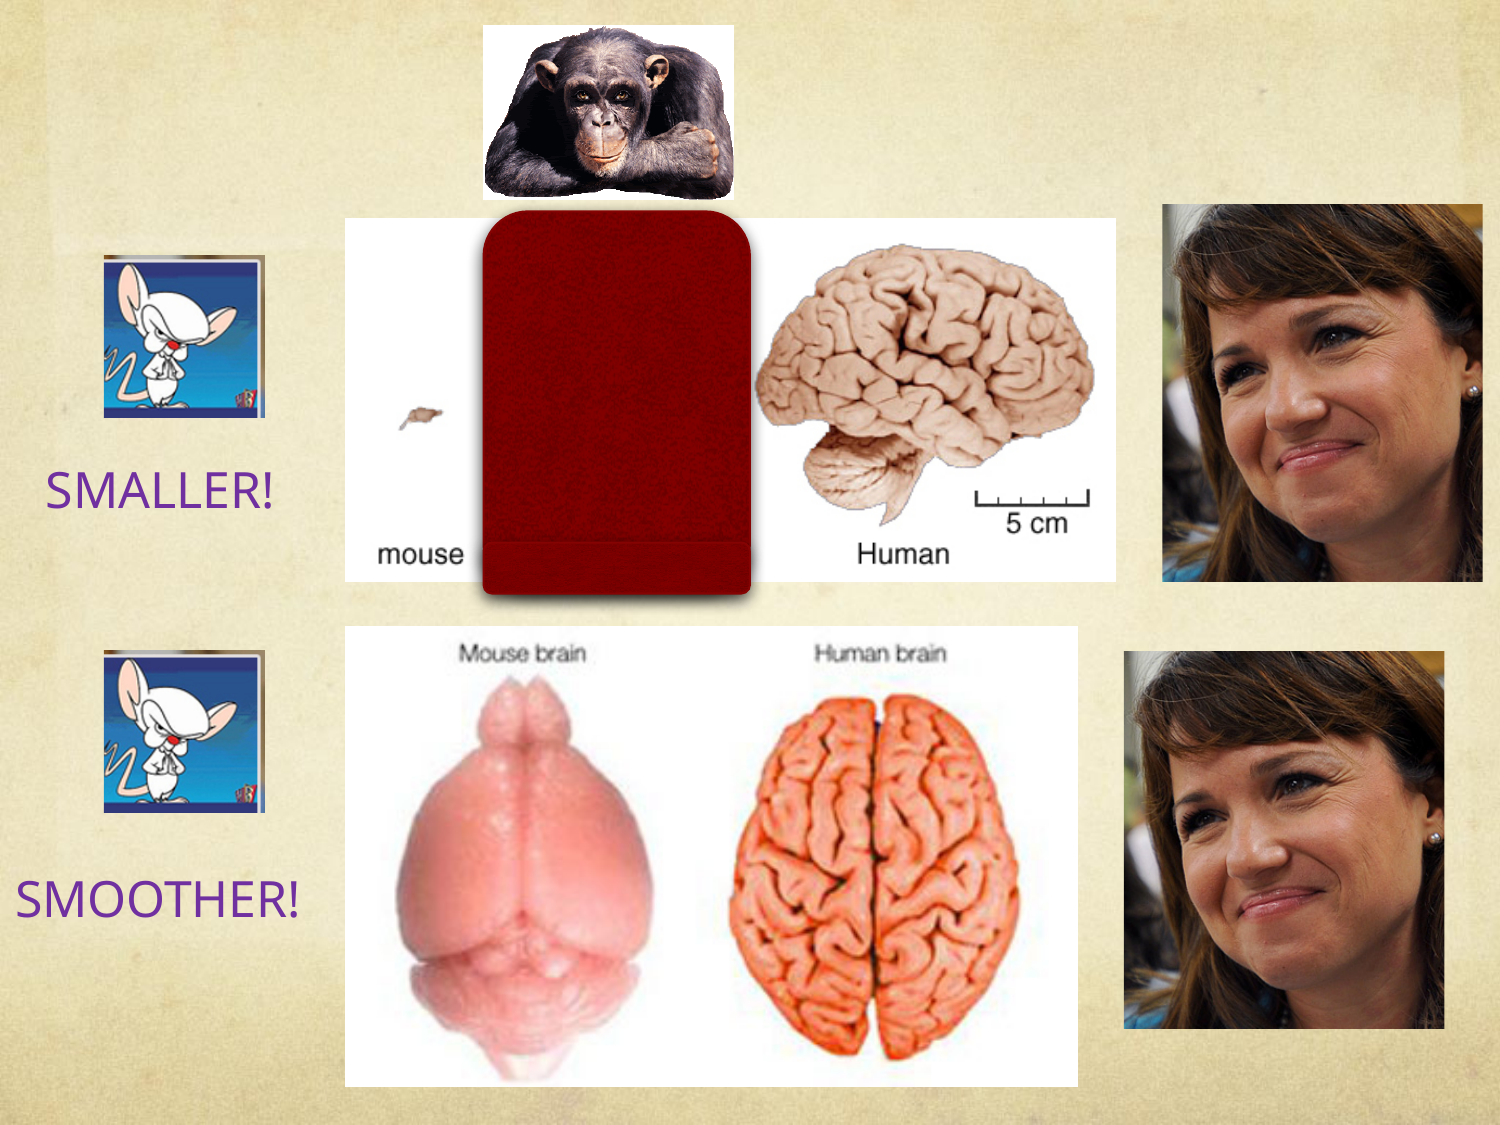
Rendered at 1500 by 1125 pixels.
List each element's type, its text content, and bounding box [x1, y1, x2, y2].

text_box SMOOTHER! [0, 859, 98, 936]
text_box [103, 626, 1445, 1087]
text_box [506, 211, 727, 217]
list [344, 218, 1116, 582]
picture [0, 0, 1500, 1125]
text_box [485, 590, 749, 594]
text_box SMALLER! [30, 451, 309, 528]
